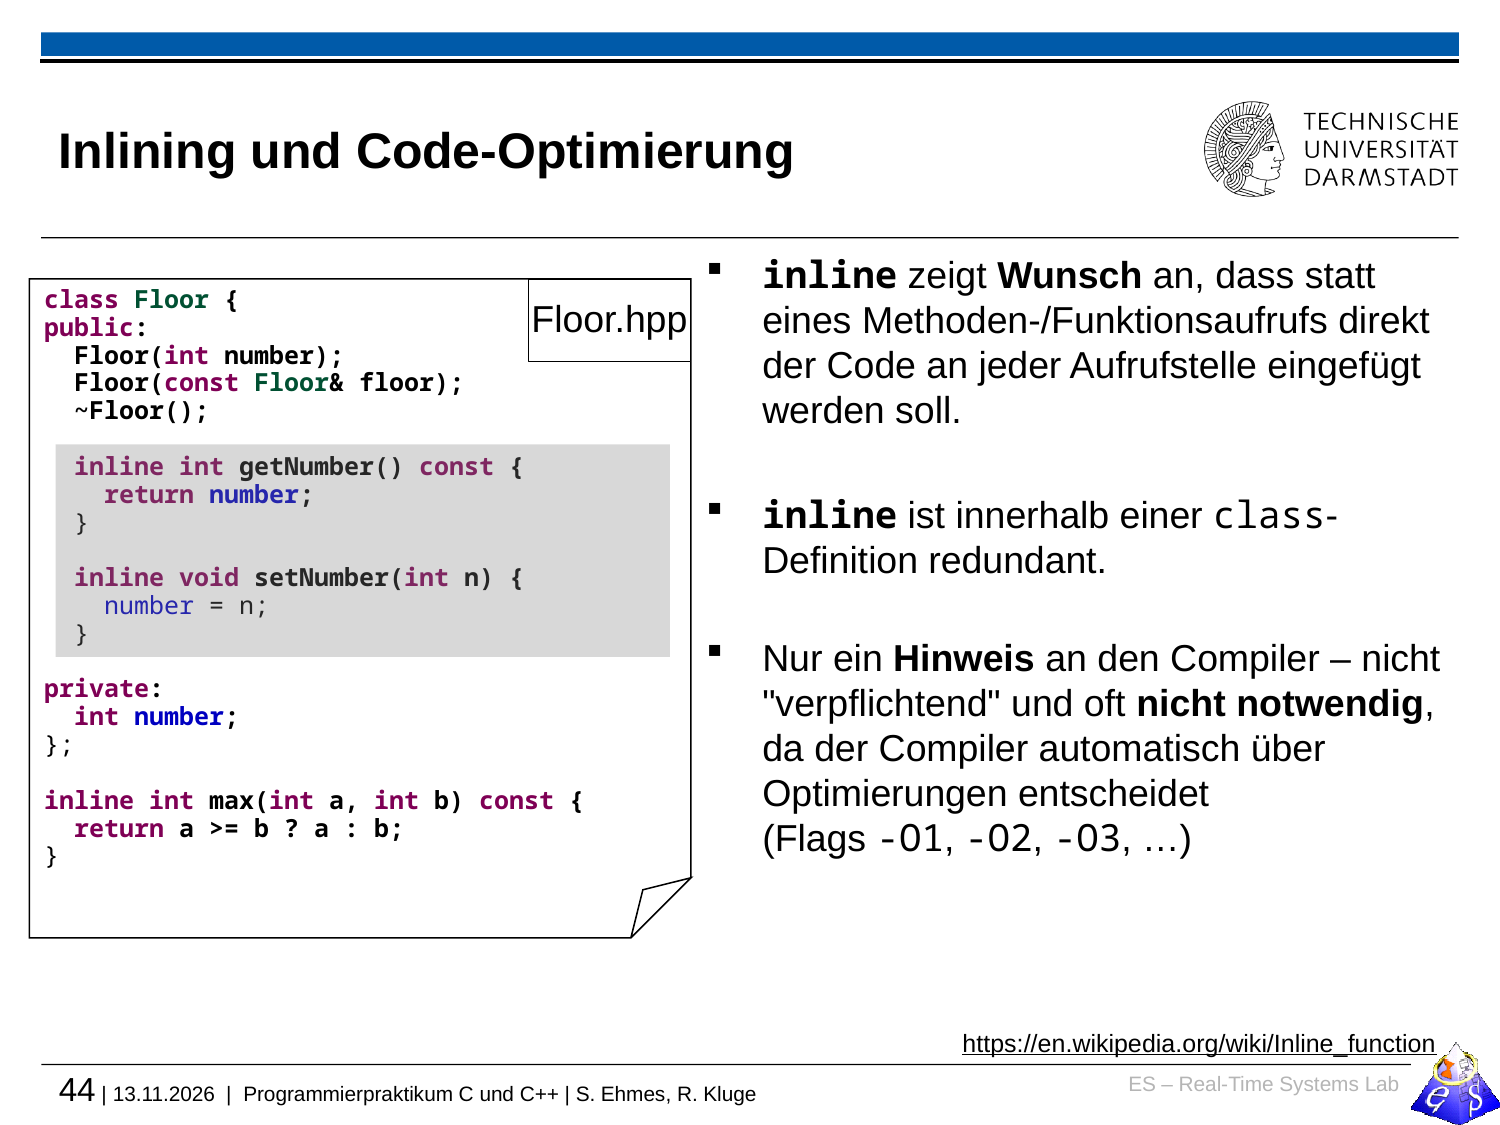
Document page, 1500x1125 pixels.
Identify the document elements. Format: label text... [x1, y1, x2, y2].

table_cell 9 [631, 878, 689, 936]
text_box https://en.wikipedia.org/wiki/Inline_function [799, 1022, 1459, 1094]
text_box class Floor { public: Floor(int number); Floor(const Floor& floor); ~Floor(); inline int getNumber() const { return number; } inline void setNumber(int n) { number = n; } private: int number; }; inline int max(int a, int b) const { return a >= b ? a : b; } [29, 278, 691, 938]
text_box [55, 444, 670, 657]
picture [1411, 1041, 1500, 1125]
title Inlining und Code-Optimierung [58, 80, 1187, 218]
text_box Floor.hpp [528, 278, 691, 362]
picture [1187, 84, 1483, 214]
list inline zeigt Wunsch an, dass statt eines Methoden-/Funktionsaufrufs direkt der Code an jeder Aufrufstelle eingefügt werden soll. inline ist innerhalb einer class-Definition redundant. Nur ein Hinweis an den Compiler – nicht "verpflichtend" und oft nicht notwendig, da der Compiler automatisch über Optimierungen entscheidet (Flags -O1, -O2, -O3, …) [690, 243, 1459, 1059]
